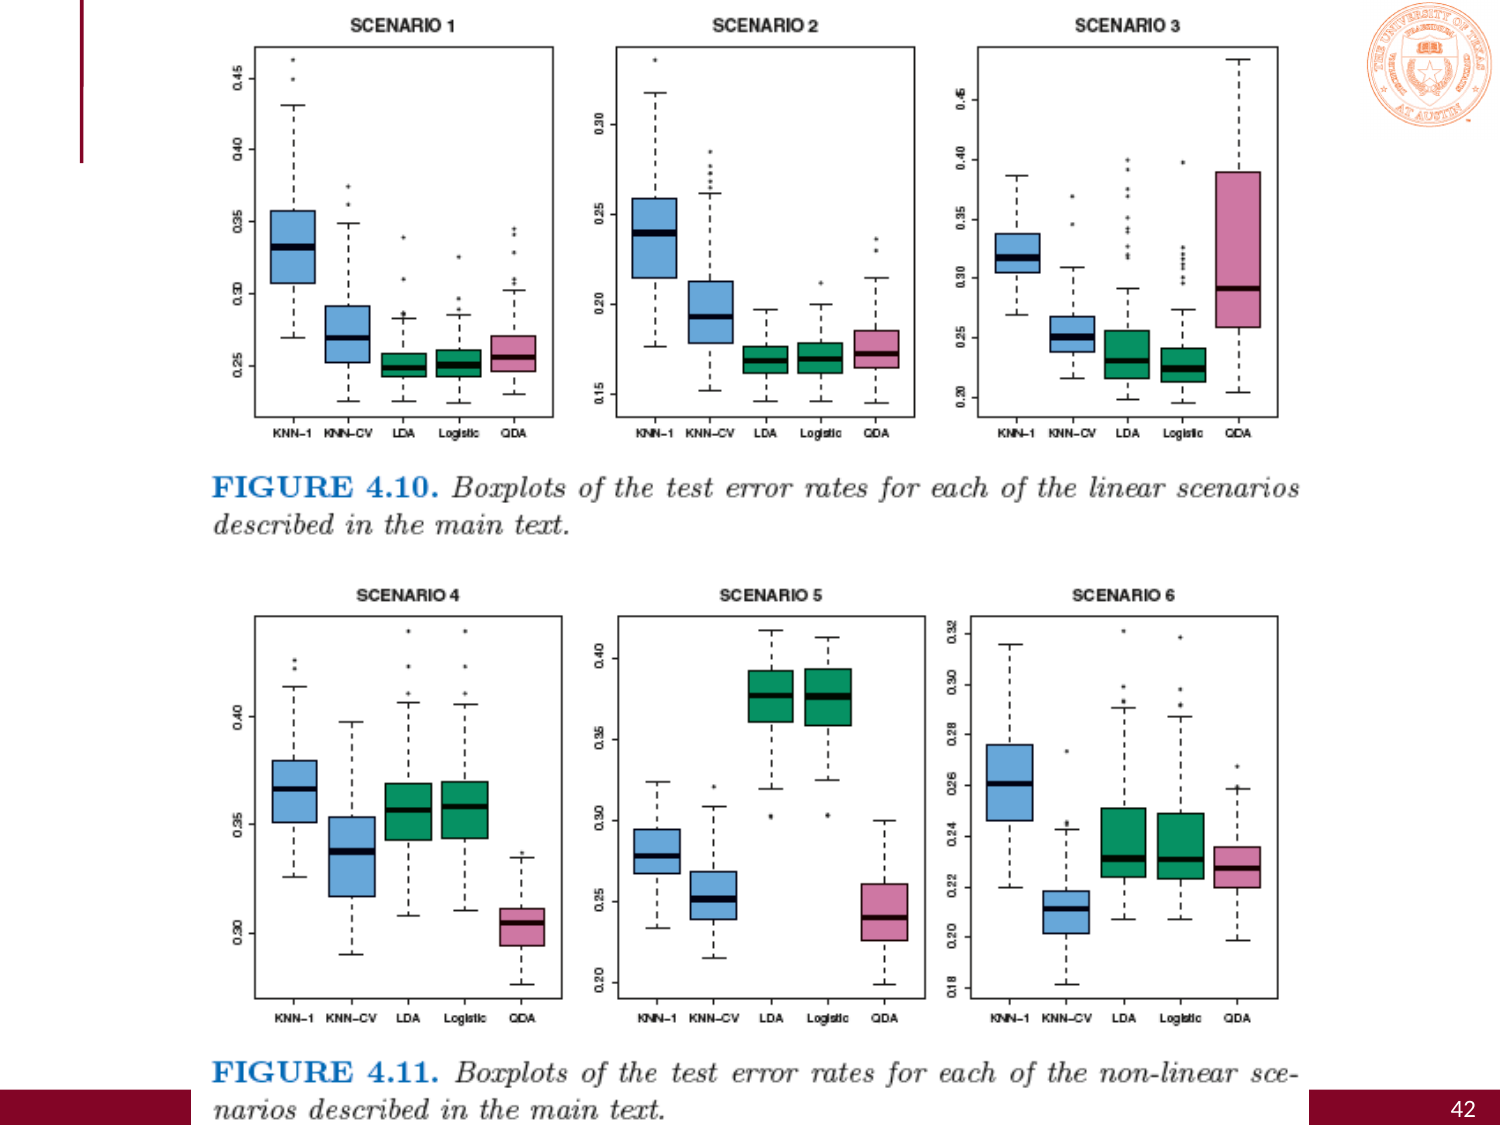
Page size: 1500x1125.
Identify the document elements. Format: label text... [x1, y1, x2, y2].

picture [191, 0, 1309, 1125]
picture [1360, 0, 1498, 140]
slide_number 42 [1312, 1077, 1492, 1125]
